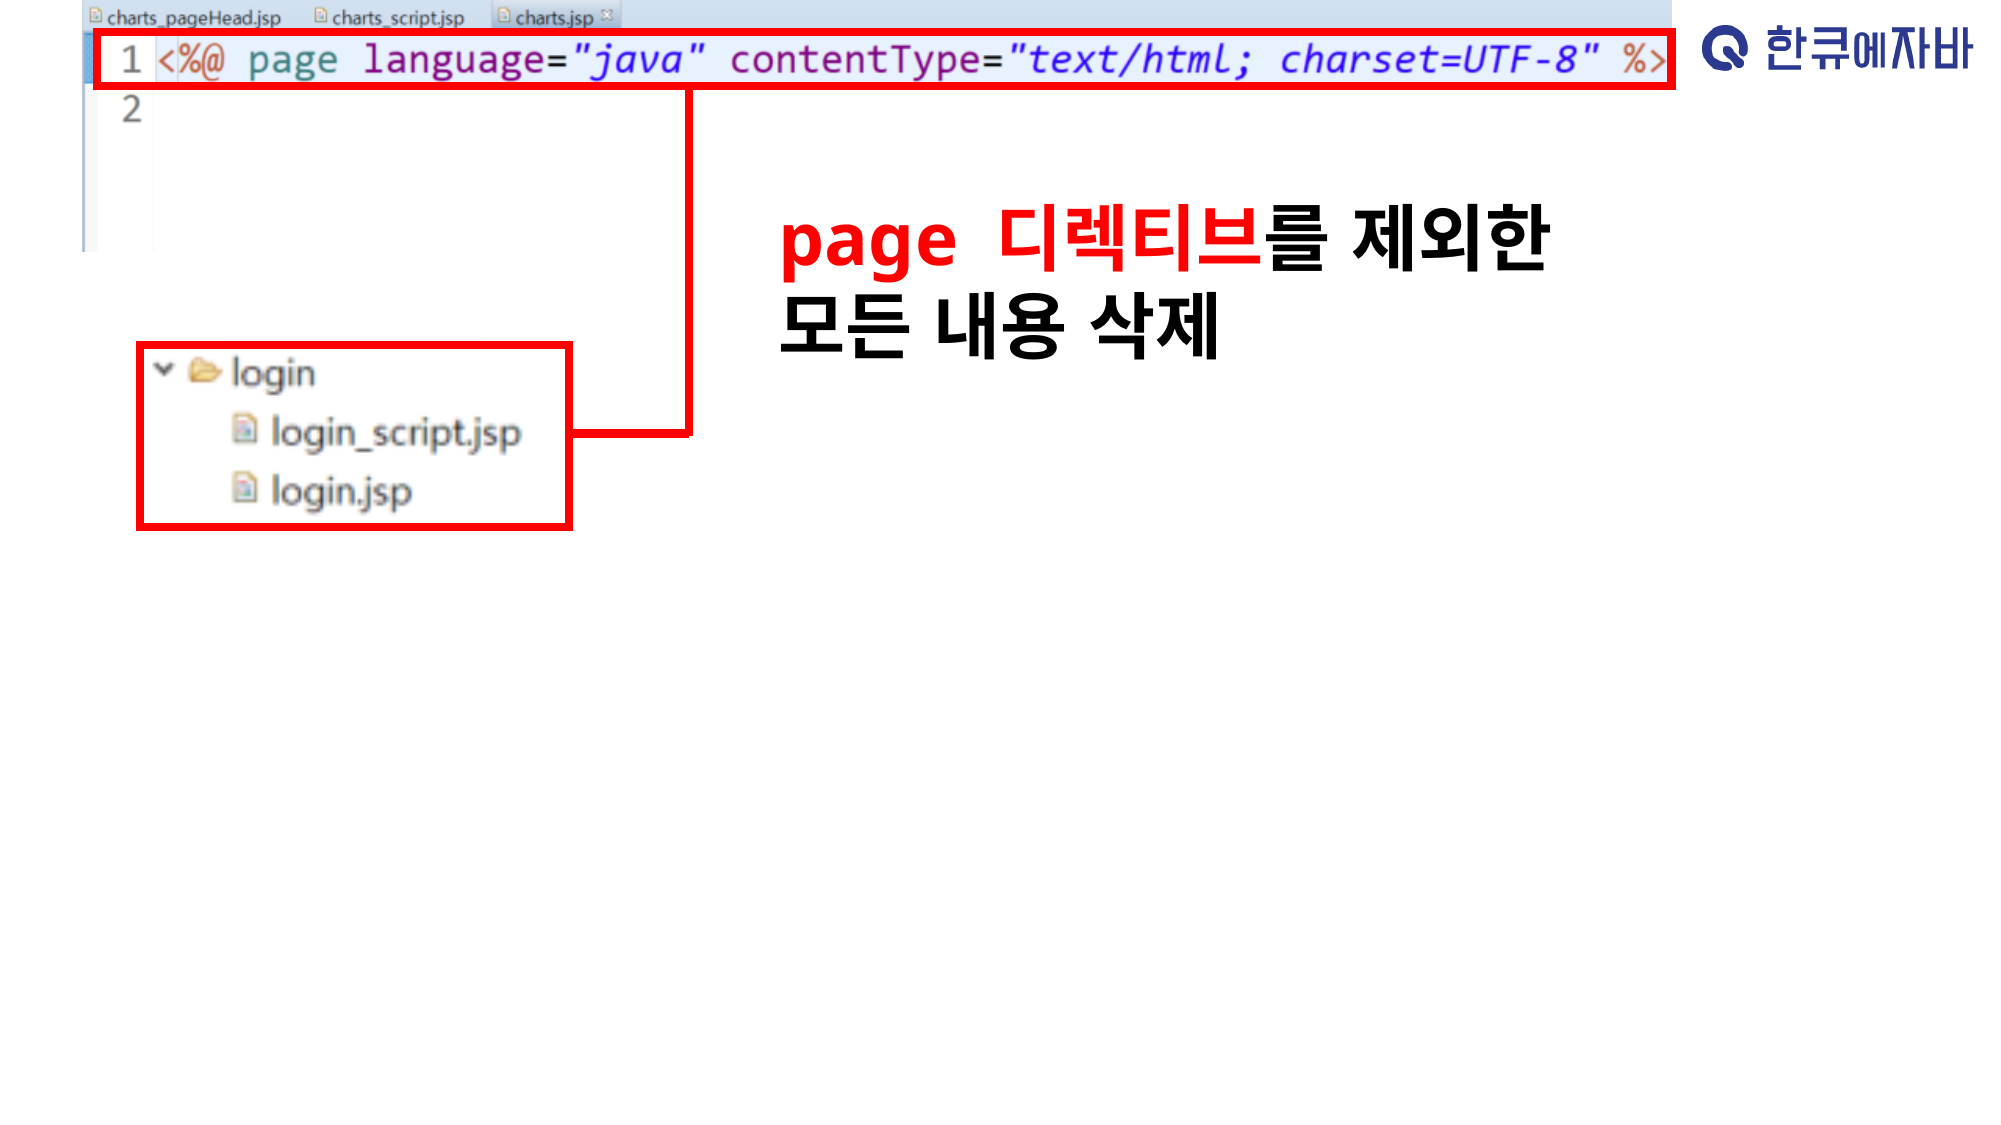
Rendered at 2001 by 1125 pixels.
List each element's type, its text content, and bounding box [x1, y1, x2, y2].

text_box page 디렉티브를 제외한 모든 내용 삭제 [763, 185, 1804, 376]
picture [1702, 24, 1977, 81]
picture [82, 0, 1672, 252]
picture [110, 339, 652, 532]
